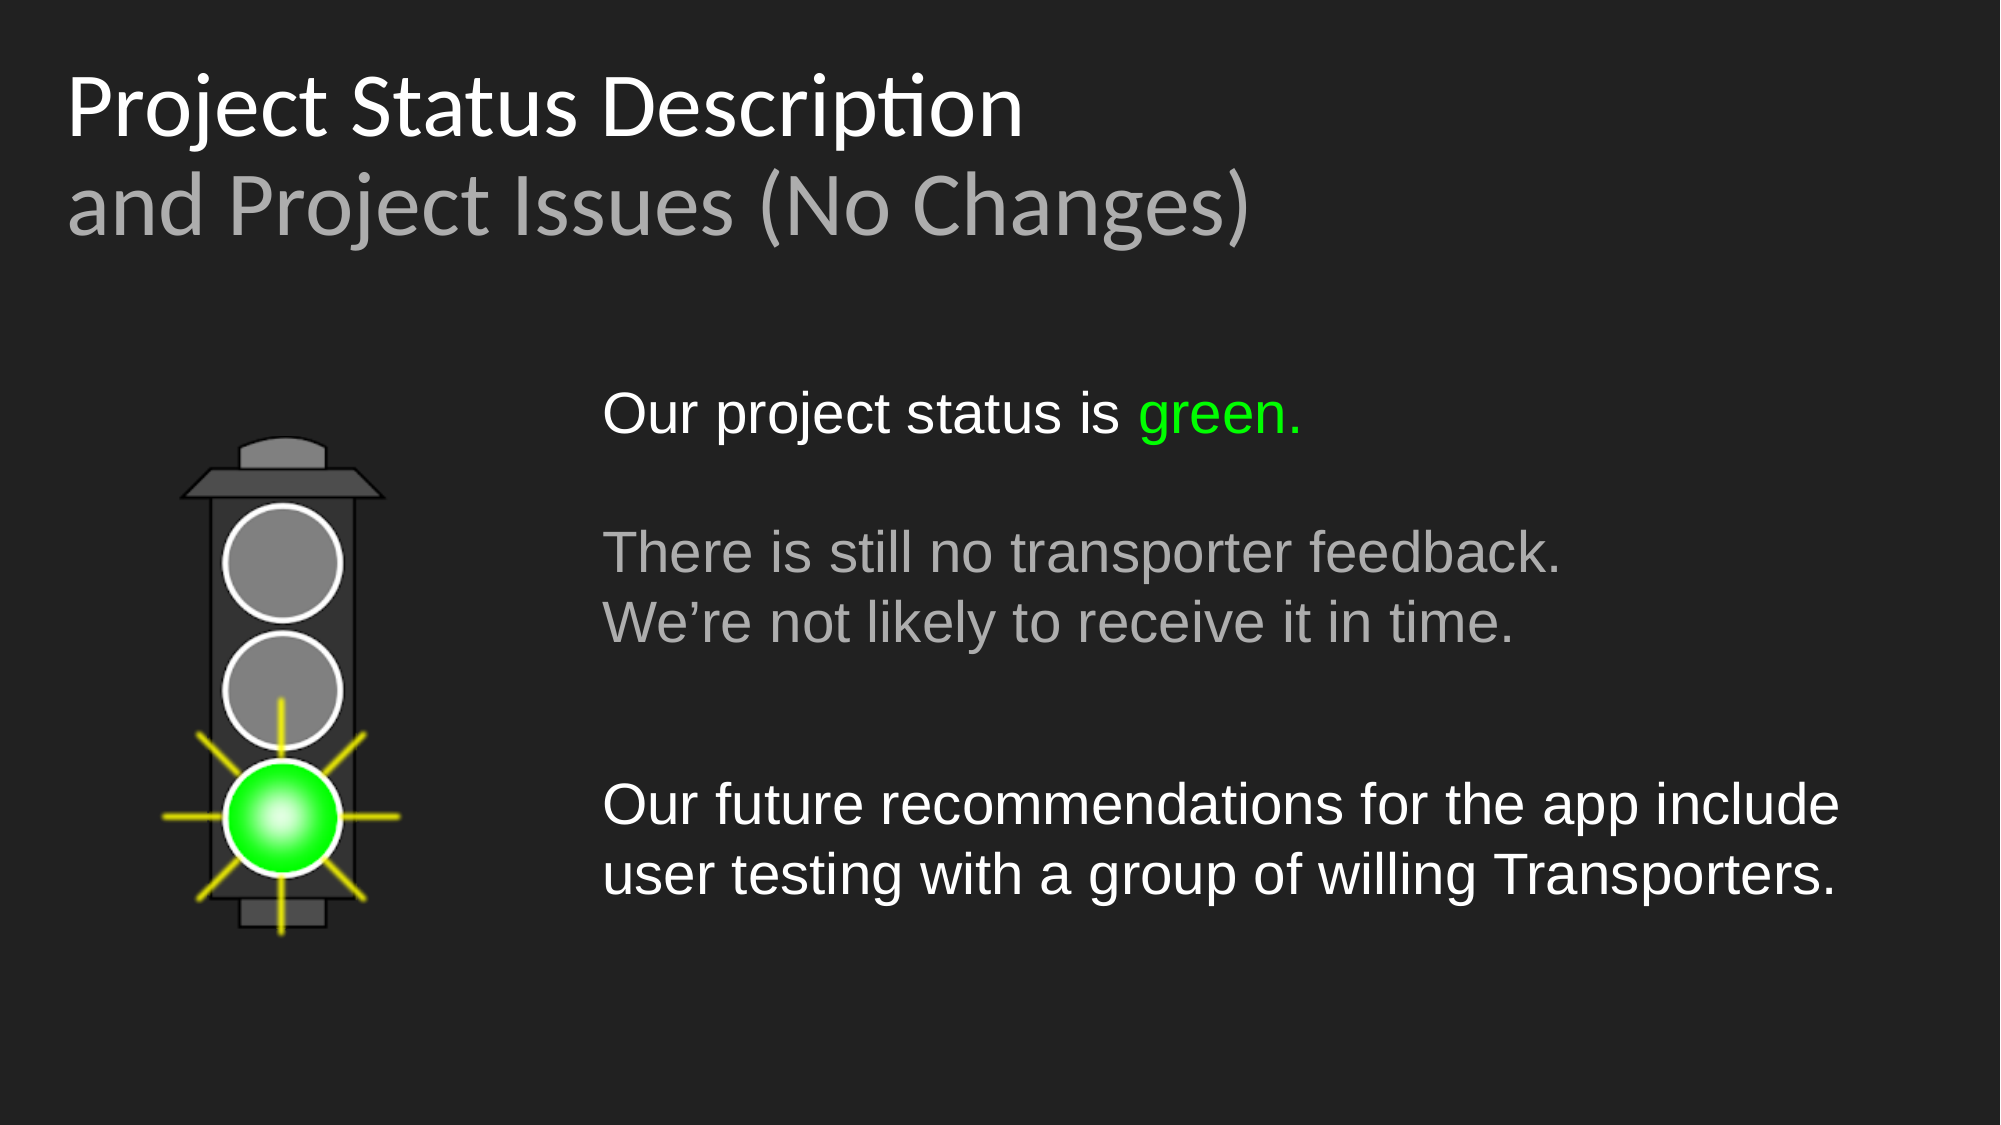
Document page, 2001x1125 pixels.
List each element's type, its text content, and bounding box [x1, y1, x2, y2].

title Project Status Description and Project Issues (No Changes) [51, 47, 1357, 265]
text_box Our project status is green. There is still no transporter feedback. We’re not likely to receive it in time. Our future recommendations for the app include user testing with a group of willing Transporters. [587, 359, 1929, 922]
picture [134, 435, 408, 943]
